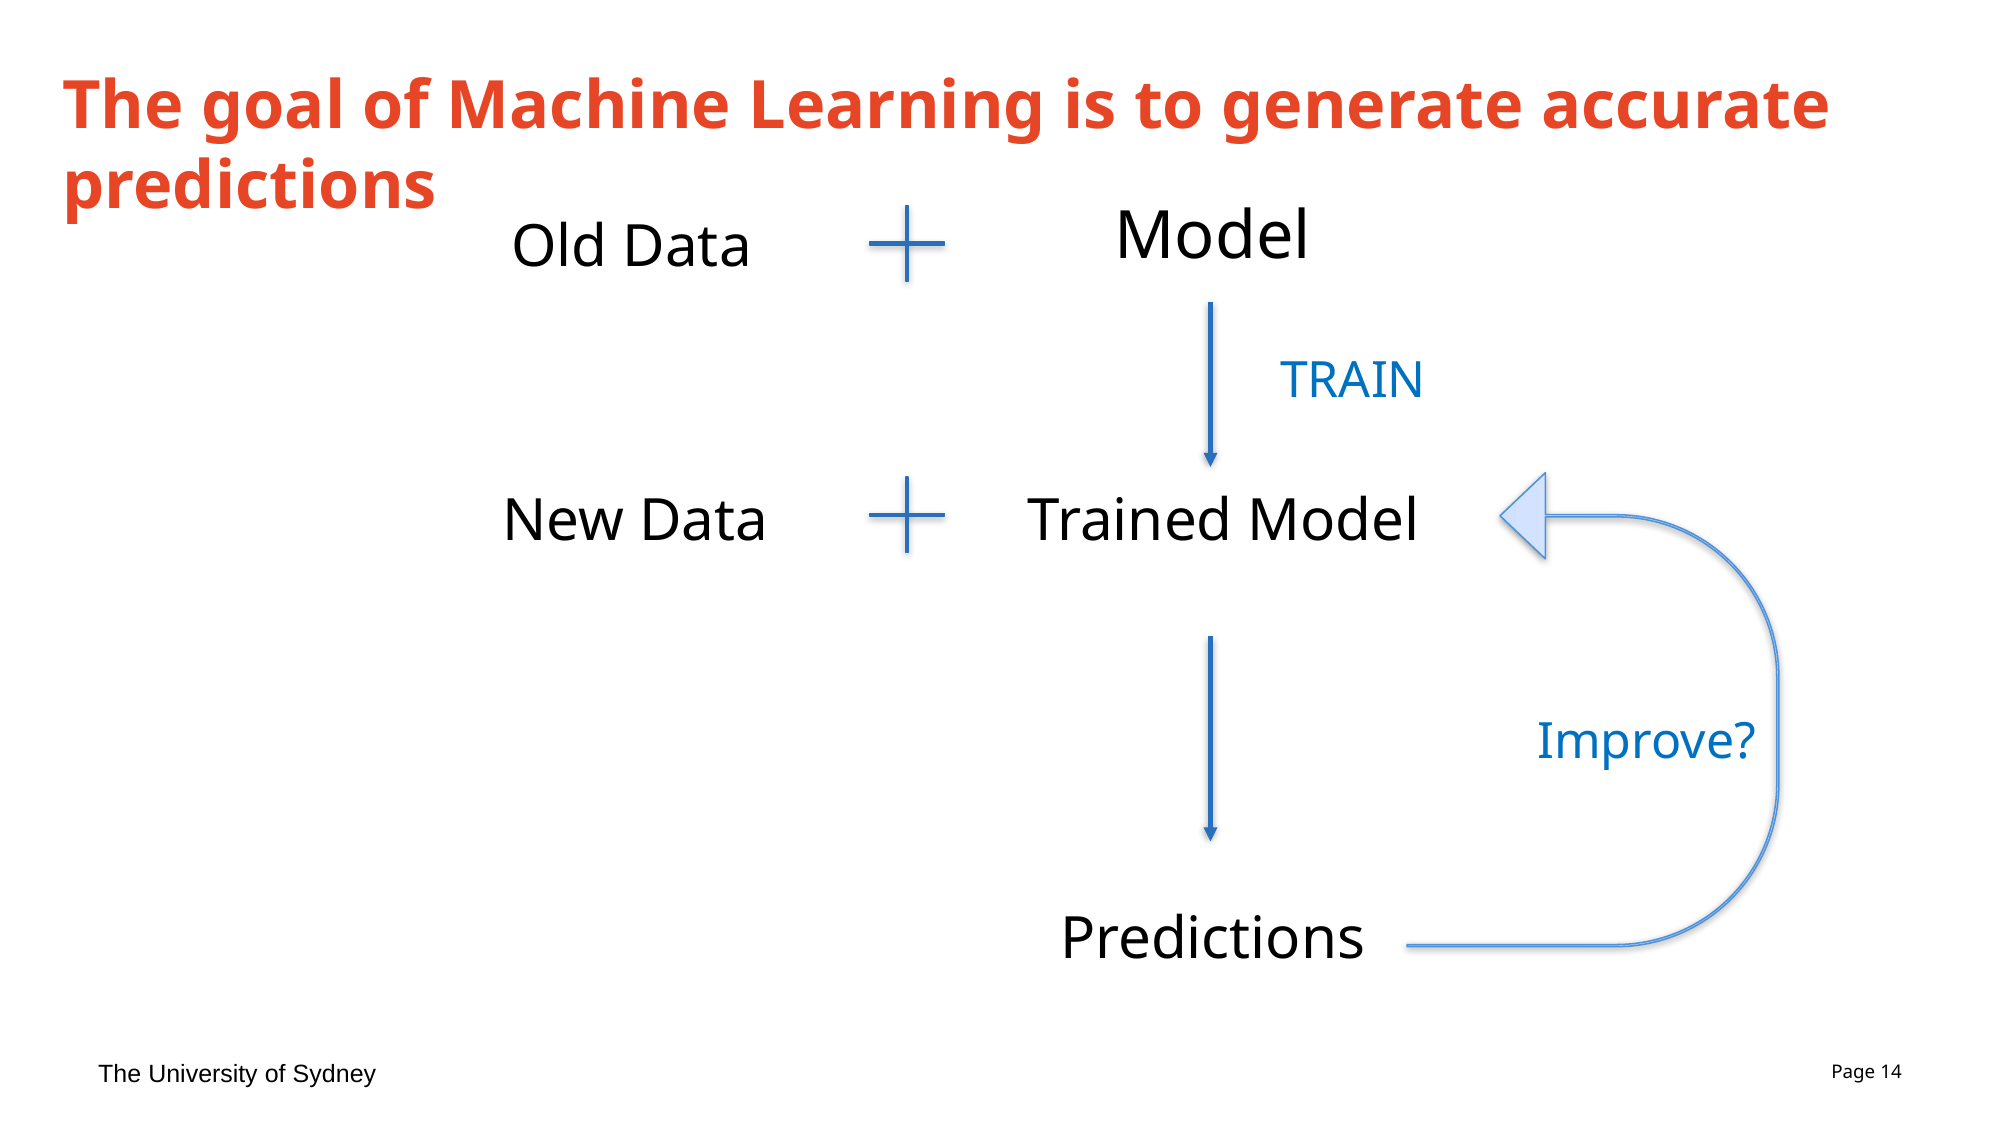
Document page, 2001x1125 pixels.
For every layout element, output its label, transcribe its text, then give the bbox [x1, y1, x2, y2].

text_box TRAIN [1265, 339, 1441, 415]
title The goal of Machine Learning is to generate accurate predictions [62, 61, 1978, 222]
text_box New Data [487, 474, 784, 560]
text_box Model [1099, 184, 1326, 280]
text_box Improve? [1522, 700, 1772, 776]
text_box [869, 476, 945, 553]
text_box Trained Model [1012, 474, 1434, 560]
text_box [869, 205, 945, 282]
text_box Old Data [496, 200, 767, 286]
text_box [1406, 472, 1780, 948]
text_box Predictions [1045, 893, 1380, 978]
